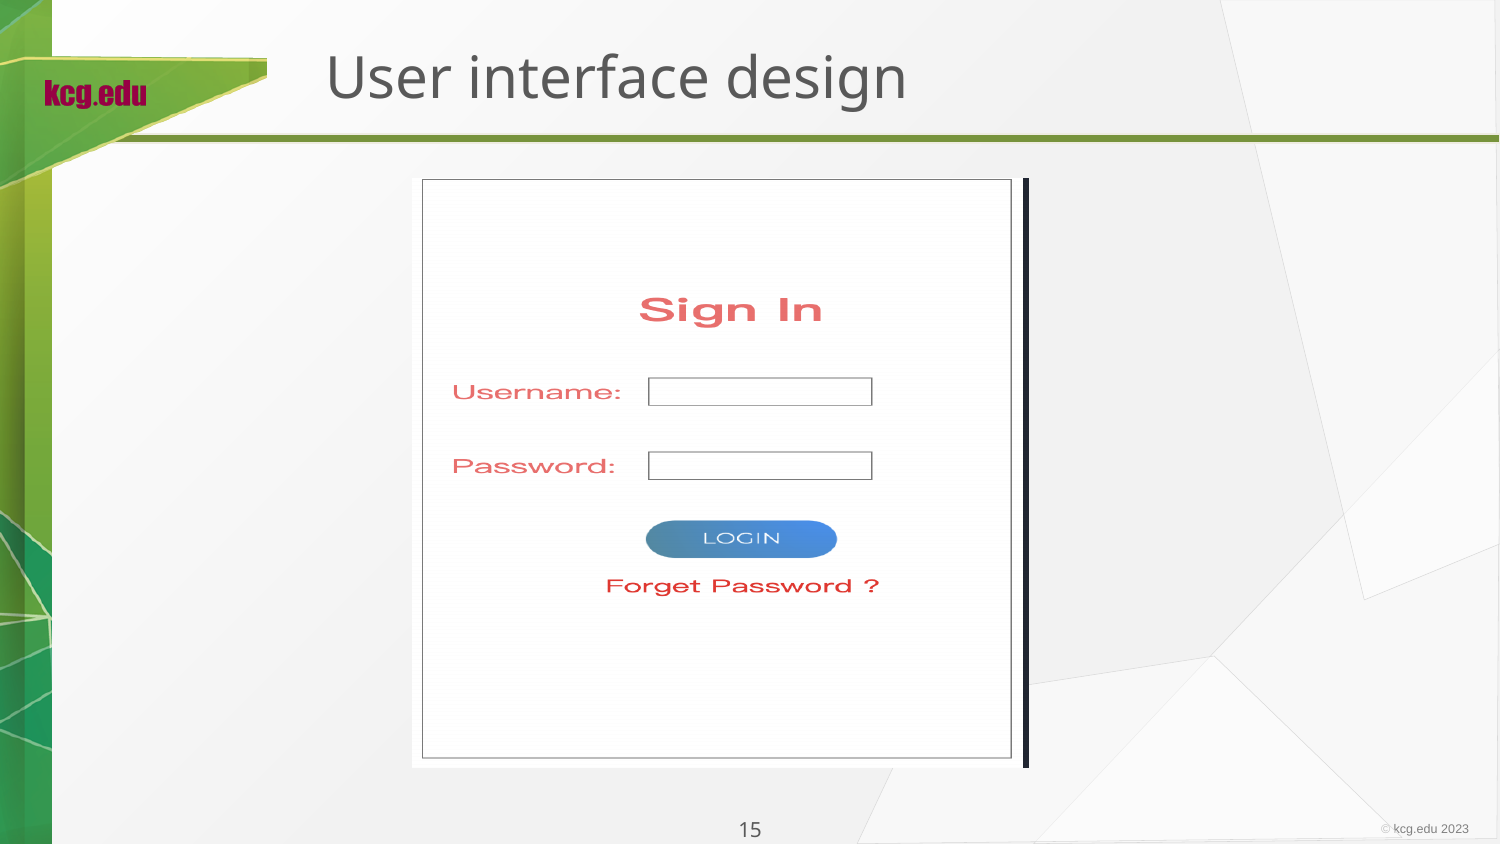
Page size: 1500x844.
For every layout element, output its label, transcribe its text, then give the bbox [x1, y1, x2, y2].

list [411, 178, 1030, 768]
picture [0, 0, 267, 844]
title User interface design [295, 22, 1500, 129]
